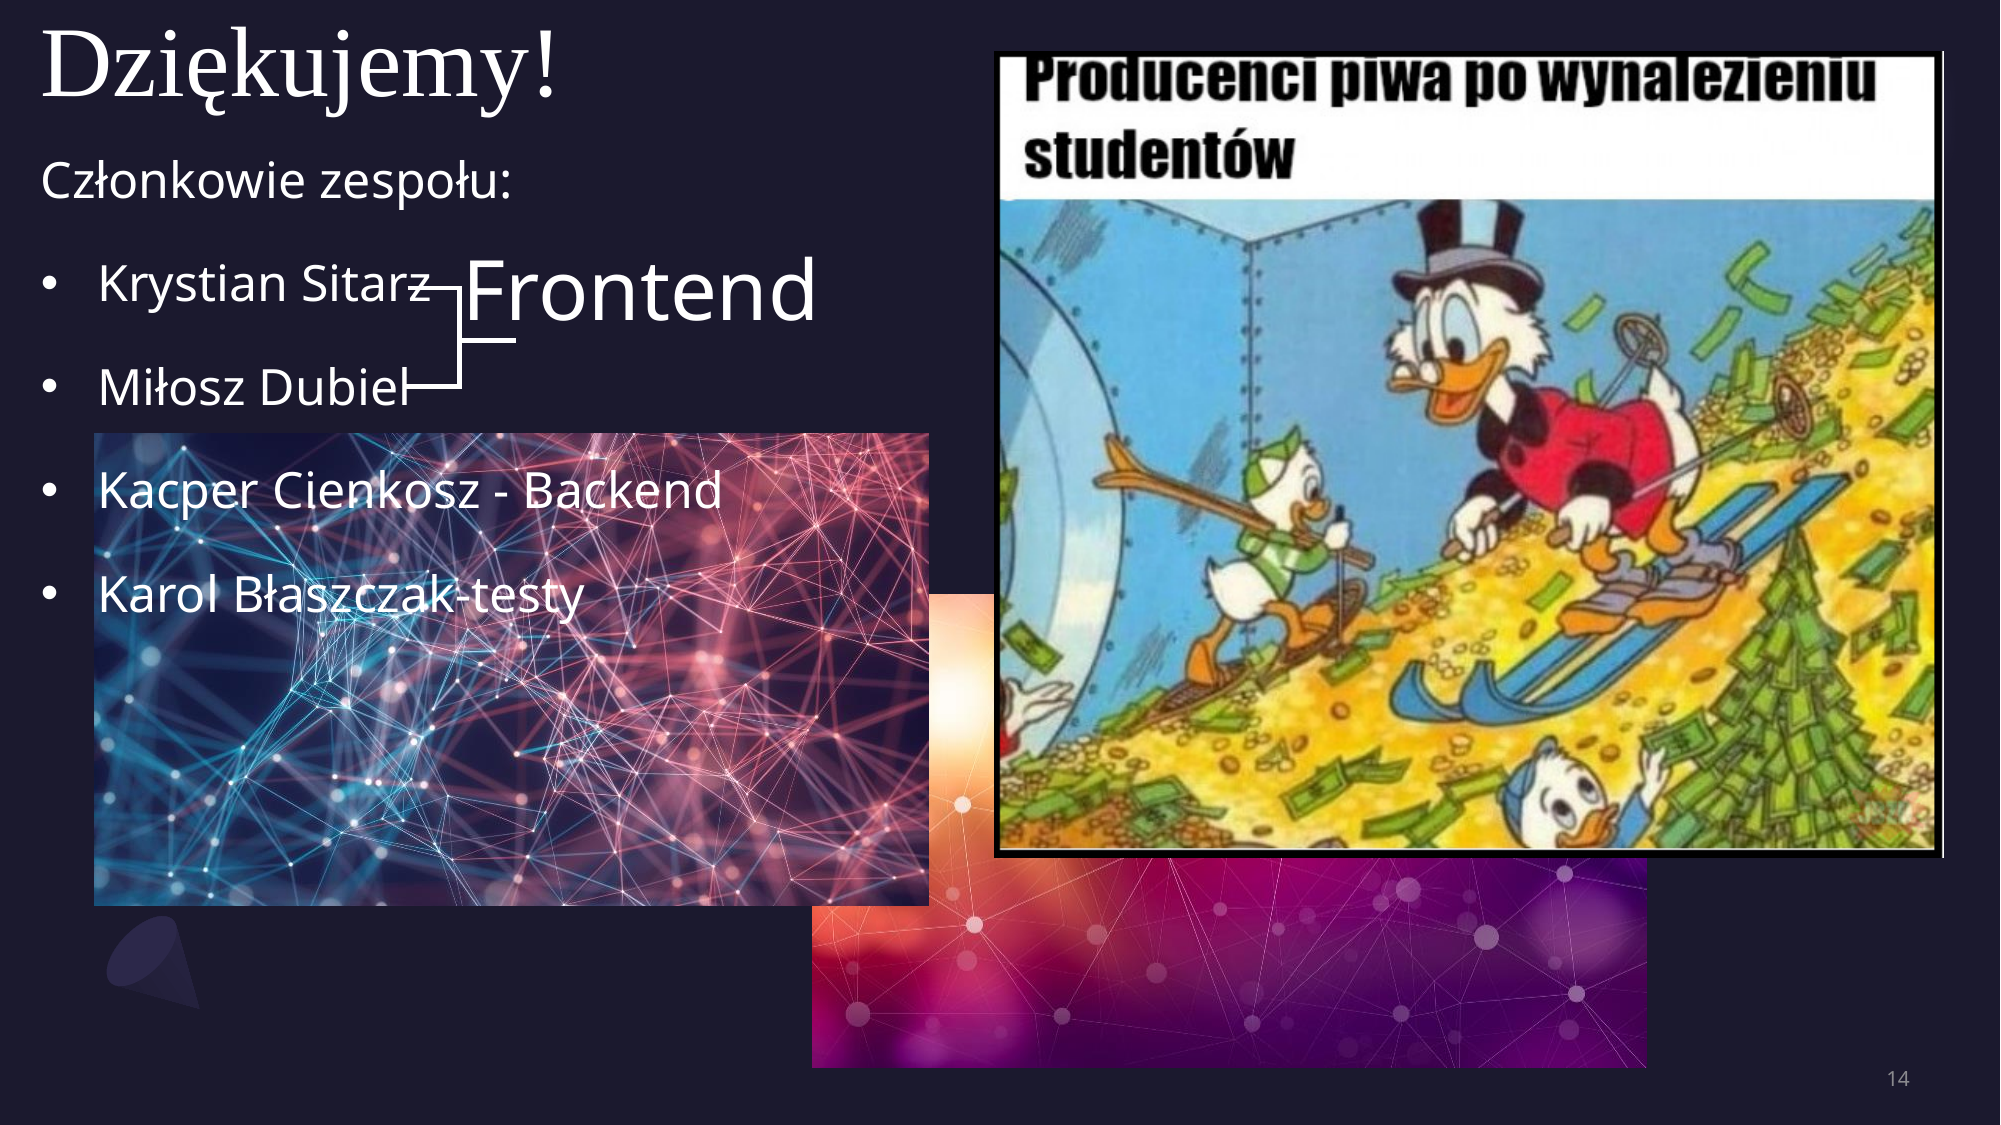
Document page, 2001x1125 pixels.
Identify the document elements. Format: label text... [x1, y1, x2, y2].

title Dziękujemy! [40, 17, 619, 118]
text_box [403, 340, 516, 387]
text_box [407, 287, 512, 340]
subtitle Członkowie zespołu: Krystian Sitarz Miłosz Dubiel Kacper Cienkosz - Backend Karol Błaszczak-testy [40, 142, 933, 630]
picture [94, 51, 1944, 1068]
text_box Frontend [447, 229, 836, 345]
slide_number 14 [1632, 1067, 1910, 1093]
